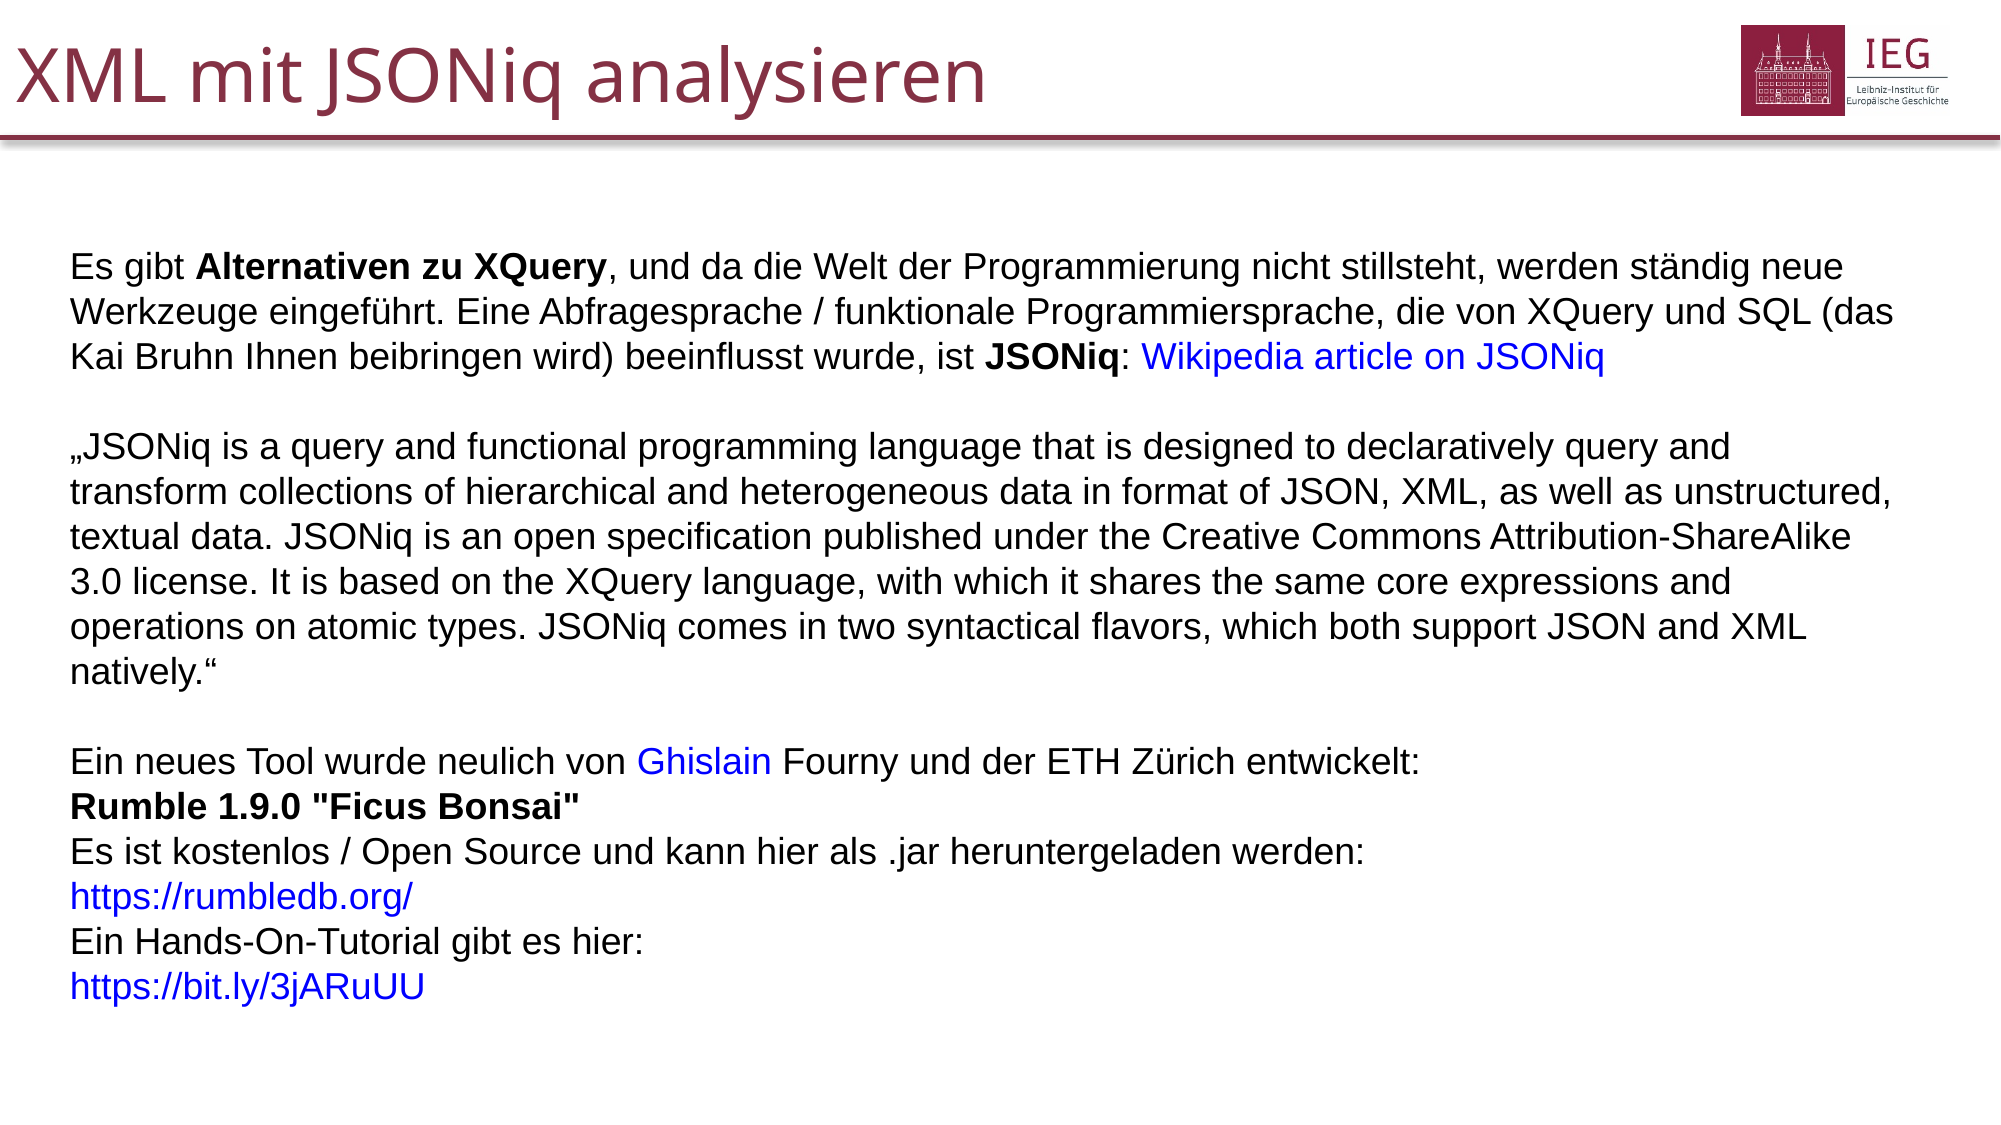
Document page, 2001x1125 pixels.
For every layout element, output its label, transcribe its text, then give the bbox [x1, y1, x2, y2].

title XML mit JSONiq analysieren [1, 19, 1802, 126]
text_box Es gibt Alternativen zu XQuery, und da die Welt der Programmierung nicht stillsteht, werden ständig neue Werkzeuge eingeführt. Eine Abfragesprache / funktionale Programmiersprache, die von XQuery und SQL (das Kai Bruhn Ihnen beibringen wird) beeinflusst wurde, ist JSONiq: Wikipedia article on JSONiq „JSONiq is a query and functional programming language that is designed to declaratively query and transform collections of hierarchical and heterogeneous data in format of JSON, XML, as well as unstructured, textual data. JSONiq is an open specification published under the Creative Commons Attribution-ShareAlike 3.0 license. It is based on the XQuery language, with which it shares the same core expressions and operations on atomic types. JSONiq comes in two syntactical flavors, which both support JSON and XML natively.“ Ein neues Tool wurde neulich von Ghislain Fourny und der ETH Zürich entwickelt: Rumble 1.9.0 "Ficus Bonsai" Es ist kostenlos / Open Source und kann hier als .jar heruntergeladen werden: https://rumbledb.org/ Ein Hands-On-Tutorial gibt es hier: https://bit.ly/3jARuUU [55, 234, 1910, 1015]
picture [1802, 25, 1950, 116]
